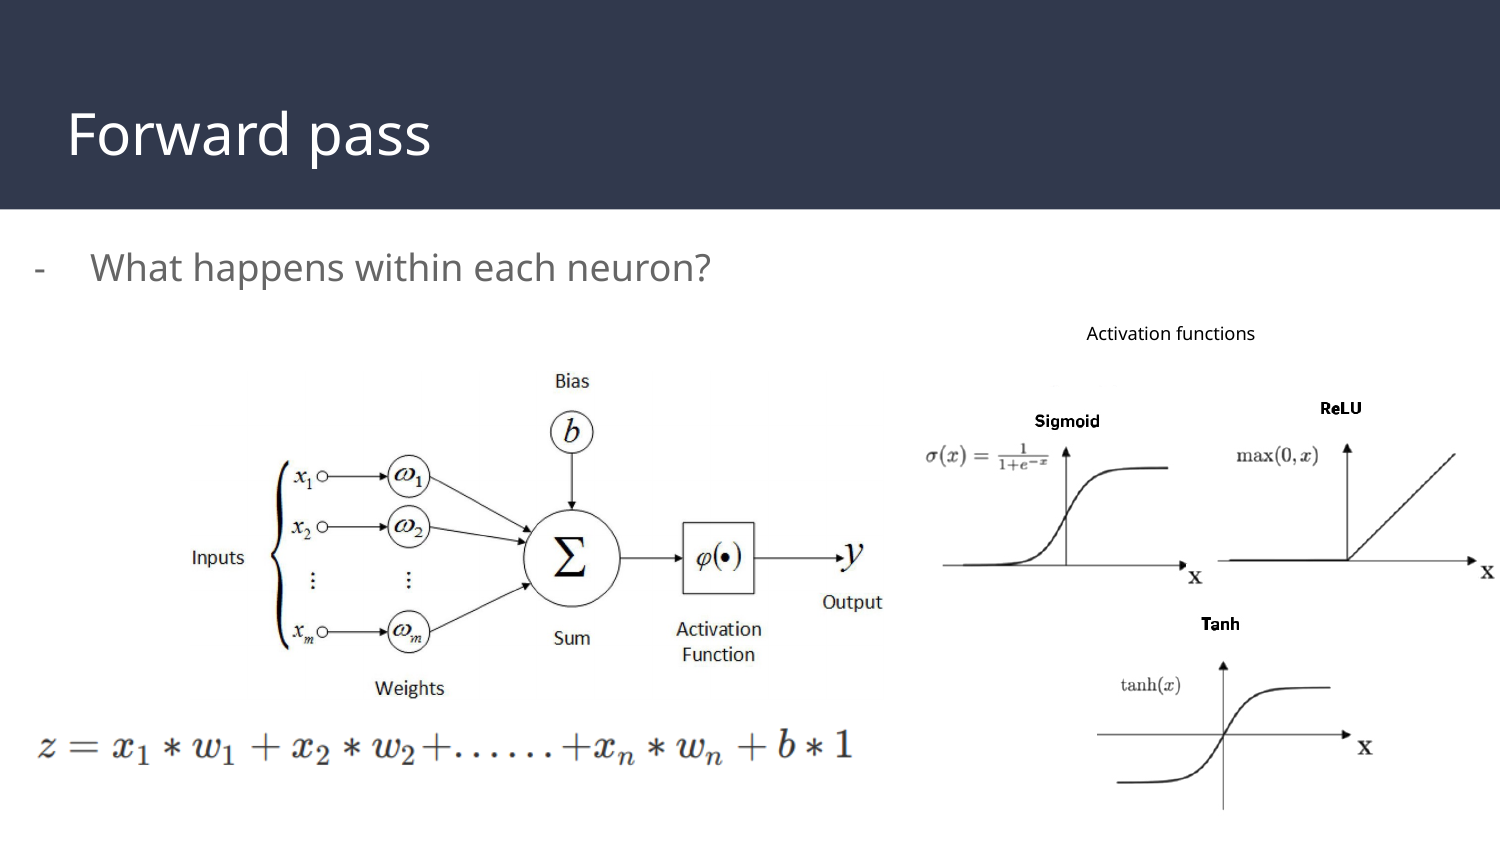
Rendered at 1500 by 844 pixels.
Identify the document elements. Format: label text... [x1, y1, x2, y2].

picture [29, 716, 866, 779]
title Forward pass [51, 82, 1449, 185]
picture [907, 371, 1500, 844]
picture [190, 371, 884, 701]
list Activation functions [1071, 304, 1366, 360]
list What happens within each neuron? [0, 222, 922, 479]
